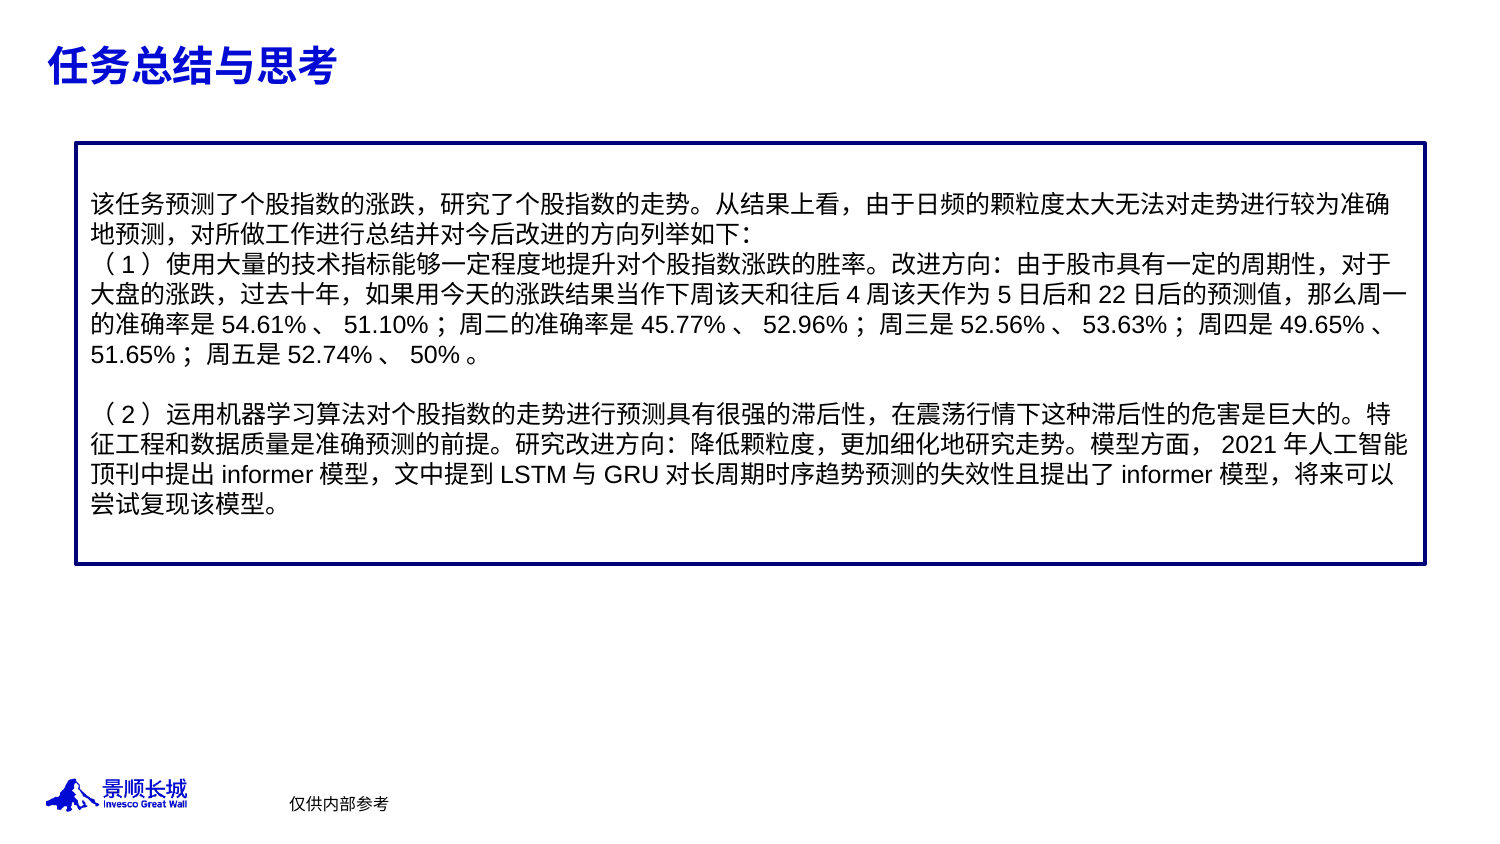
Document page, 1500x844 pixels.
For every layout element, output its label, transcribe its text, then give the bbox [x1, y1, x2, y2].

title 任务总结与思考 [47, 39, 405, 105]
picture [46, 778, 187, 812]
text_box [58, 409, 1192, 698]
text_box 该任务预测了个股指数的涨跌，研究了个股指数的走势。从结果上看，由于日频的颗粒度太大无法对走势进行较为准确地预测，对所做工作进行总结并对今后改进的方向列举如下： （1）使用大量的技术指标能够一定程度地提升对个股指数涨跌的胜率。改进方向：由于股市具有一定的周期性，对于大盘的涨跌，过去十年，如果用今天的涨跌结果当作下周该天和往后4周该天作为5日后和22日后的预测值，那么周一的准确率是54.61%、51.10%；周二的准确率是45.77%、52.96%；周三是52.56%、53.63%；周四是49.65%、51.65%；周五是52.74%、50%。 （2）运用机器学习算法对个股指数的走势进行预测具有很强的滞后性，在震荡行情下这种滞后性的危害是巨大的。特征工程和数据质量是准确预测的前提。研究改进方向：降低颗粒度，更加细化地研究走势。模型方面，2021年人工智能顶刊中提出informer模型，文中提到LSTM与GRU对长周期时序趋势预测的失效性且提出了informer模型，将来可以尝试复现该模型。 [74, 141, 1427, 566]
footer 仅供内部参考 [289, 792, 1258, 815]
